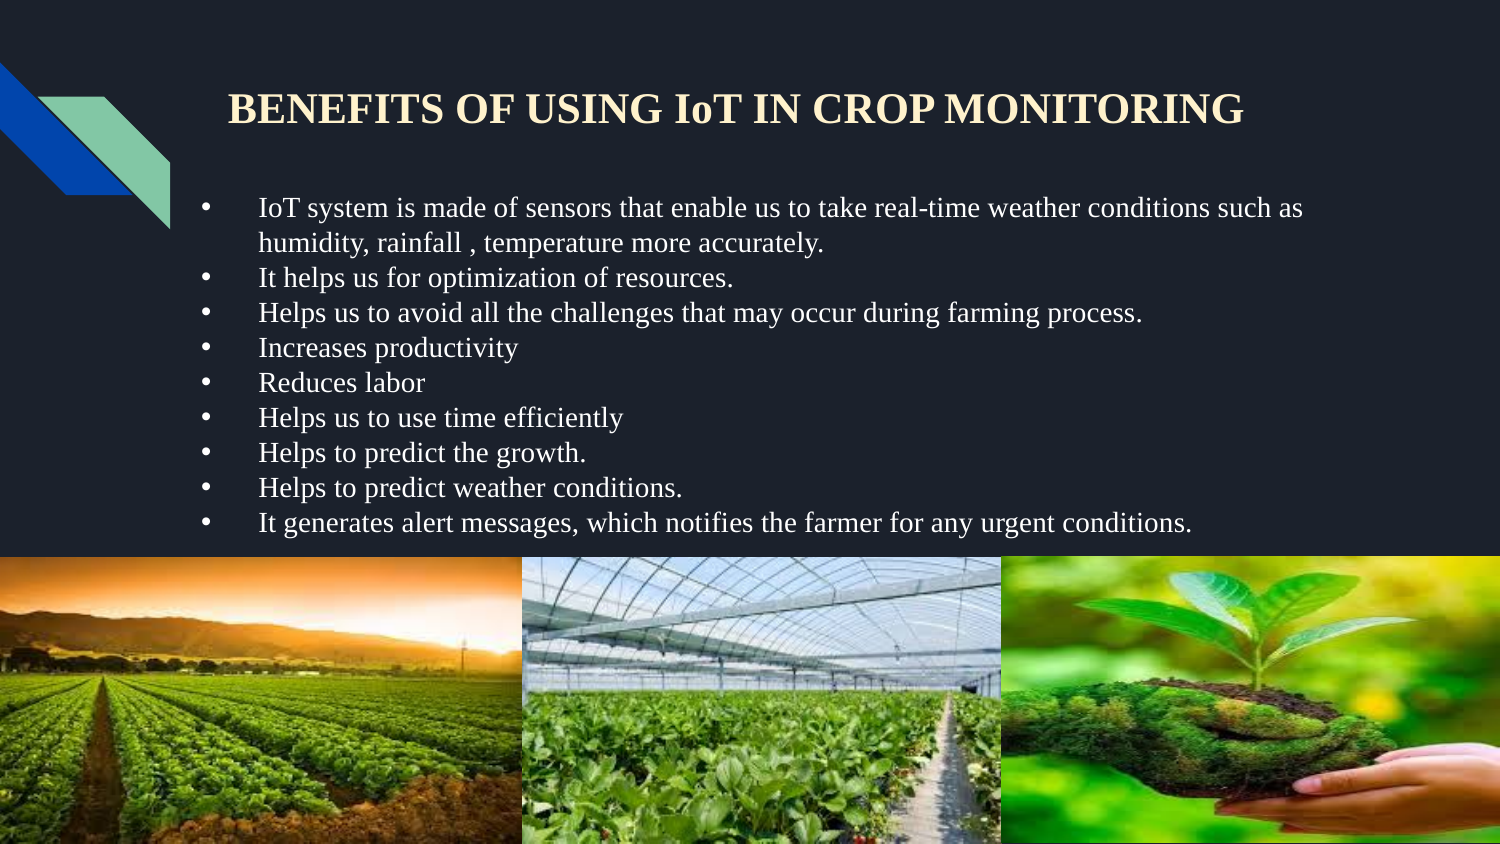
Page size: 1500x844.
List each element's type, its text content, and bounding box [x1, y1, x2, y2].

text_box IoT system is made of sensors that enable us to take real-time weather conditions such as humidity, rainfall , temperature more accurately. It helps us for optimization of resources. Helps us to avoid all the challenges that may occur during farming process. Increases productivity Reduces labor Helps us to use time efficiently Helps to predict the growth. Helps to predict weather conditions. It generates alert messages, which notifies the farmer for any urgent conditions. [168, 173, 1413, 556]
title BENEFITS OF USING IoT IN CROP MONITORING [212, 64, 1368, 173]
picture [0, 556, 1500, 844]
